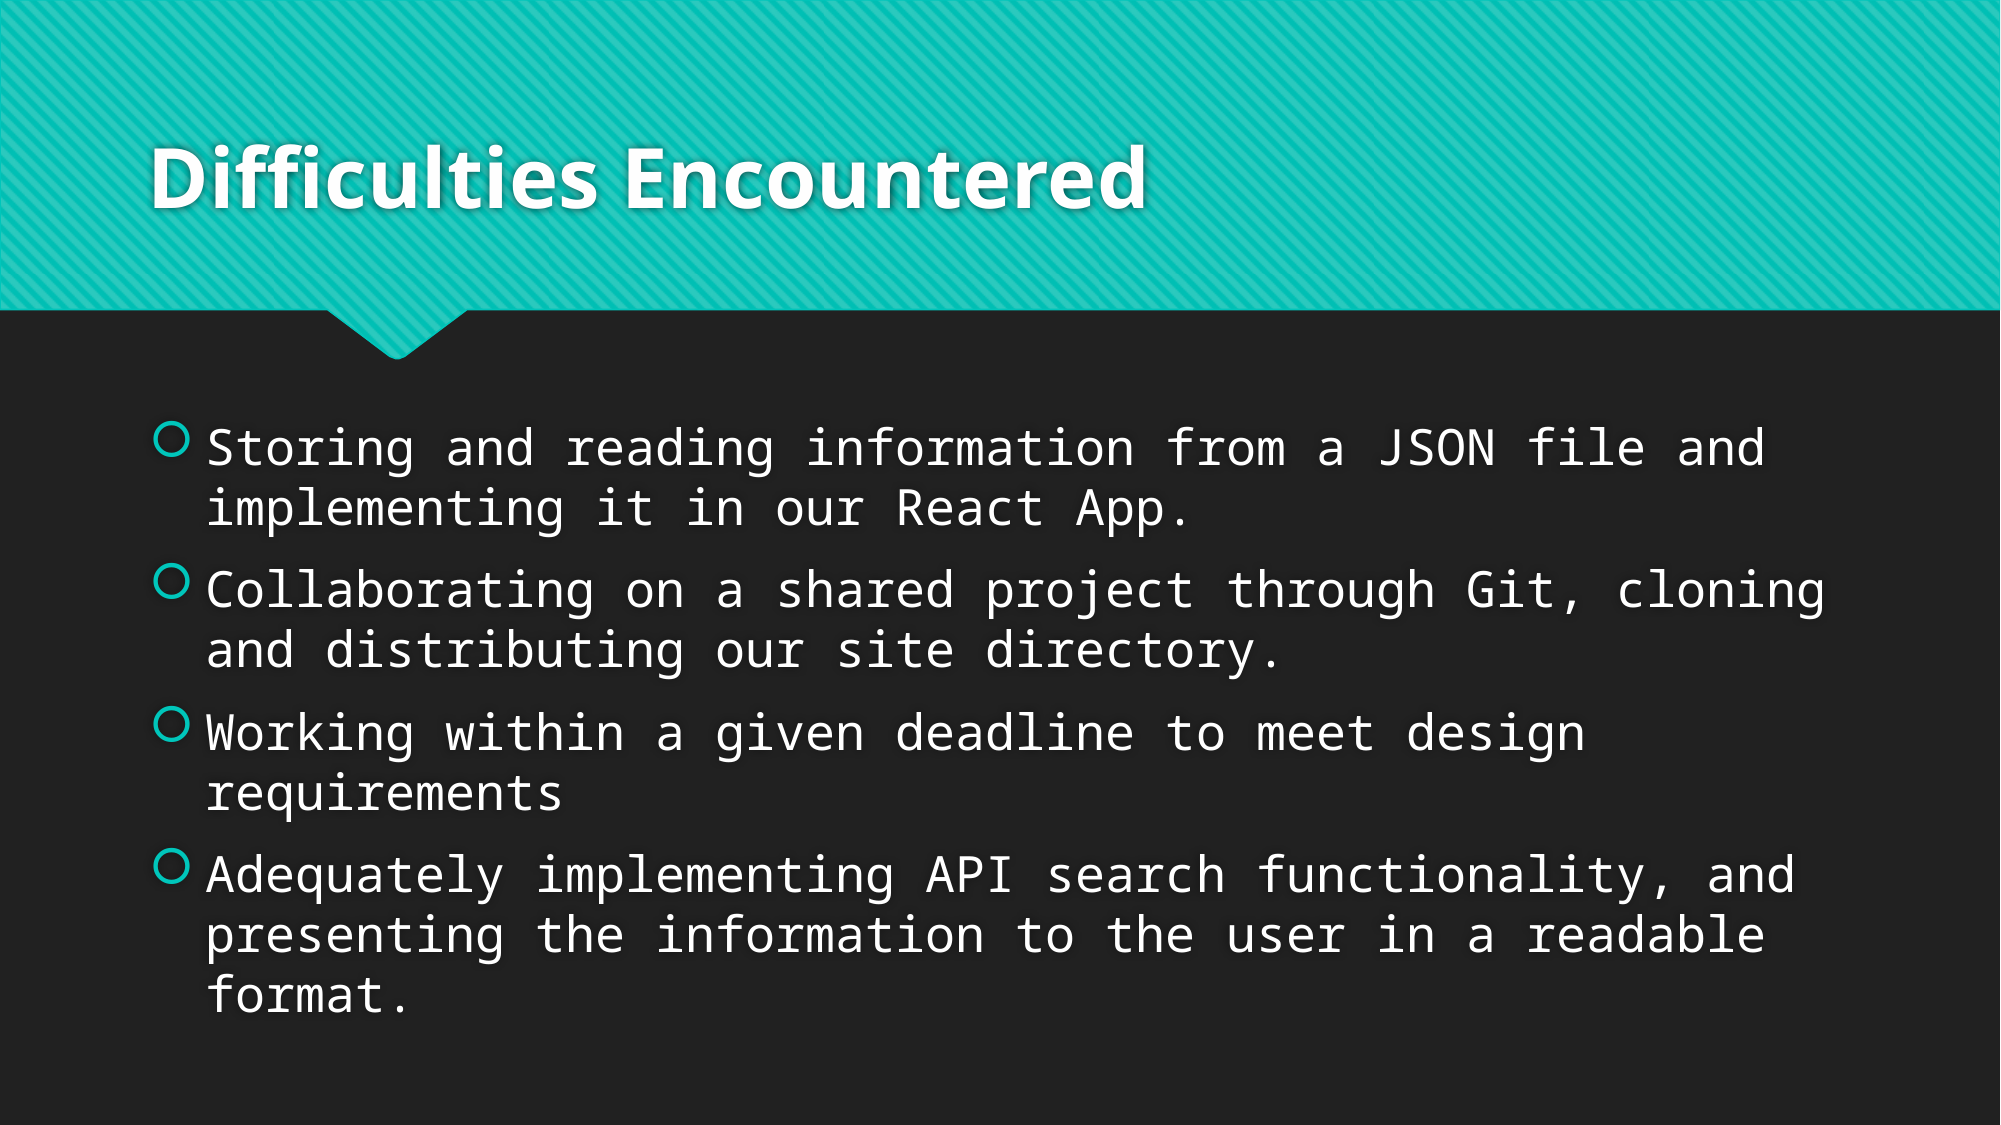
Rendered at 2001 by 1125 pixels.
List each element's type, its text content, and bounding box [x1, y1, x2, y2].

list Storing and reading information from a JSON file and implementing it in our React App. Collaborating on a shared project through Git, cloning and distributing our site directory. Working within a given deadline to meet design requirements Adequately implementing API search functionality, and presenting the information to the user in a readable format. [134, 336, 1866, 1102]
title Difficulties Encountered [132, 73, 1868, 233]
